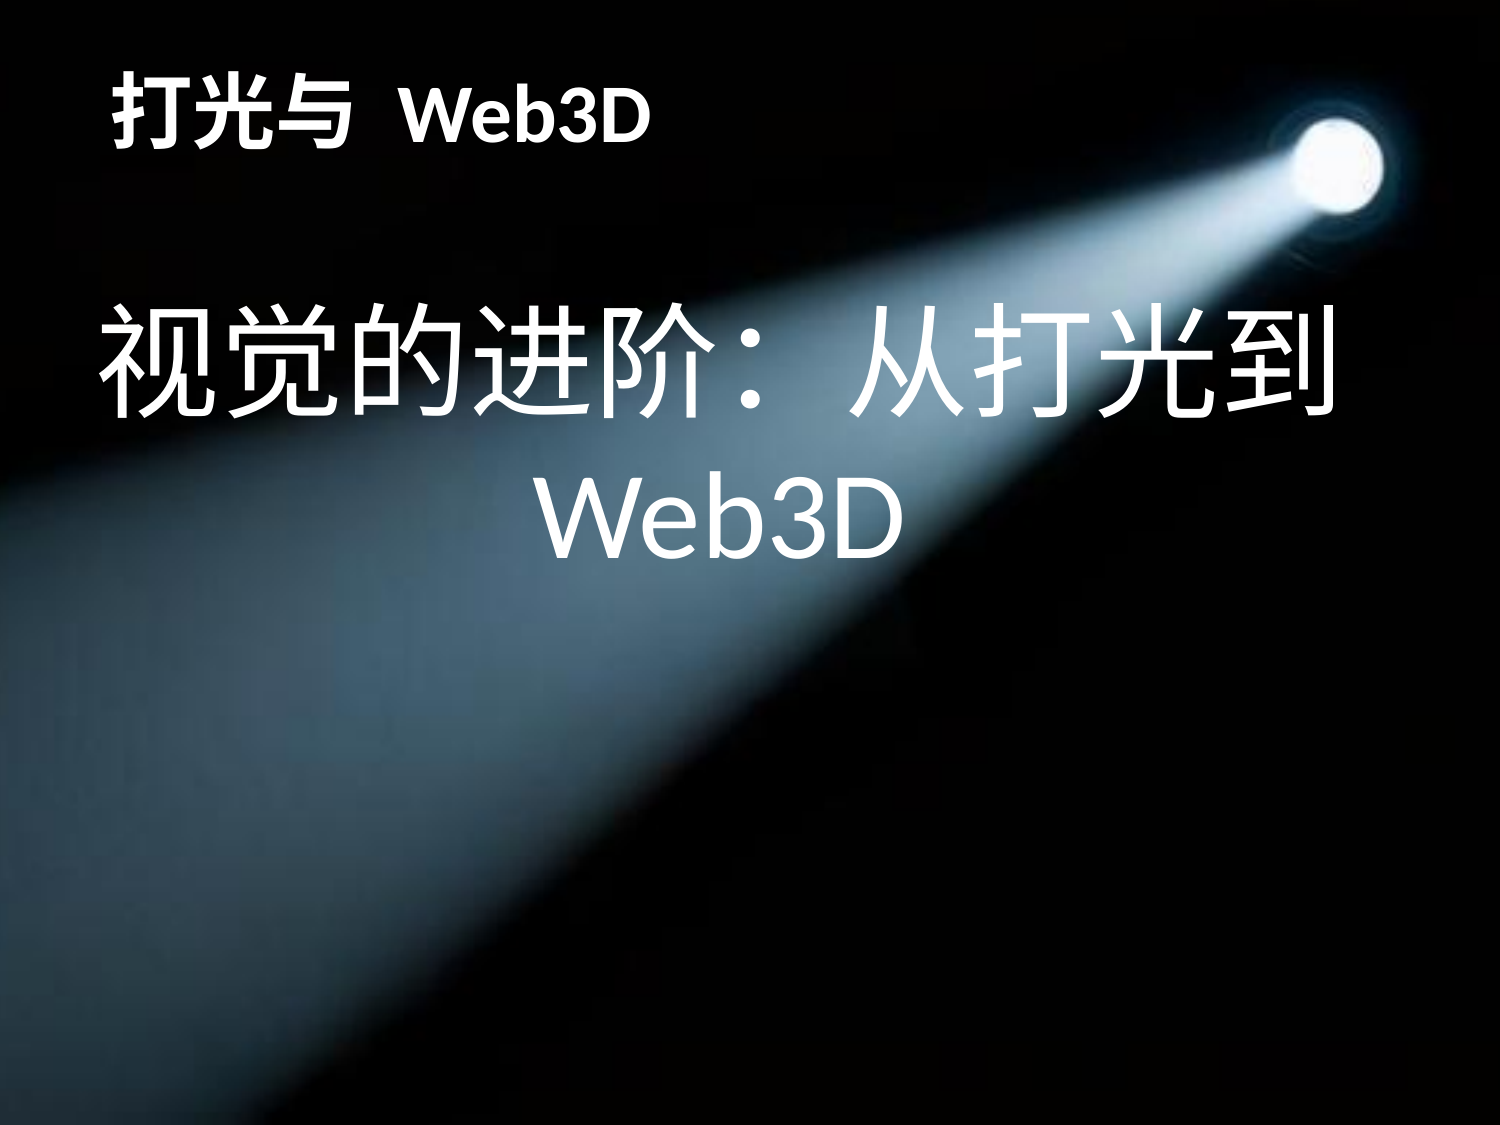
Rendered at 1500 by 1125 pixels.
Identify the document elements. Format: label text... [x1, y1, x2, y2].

picture [0, 0, 1500, 1125]
title 视觉的进阶：从打光到 Web3D [0, 199, 1470, 591]
